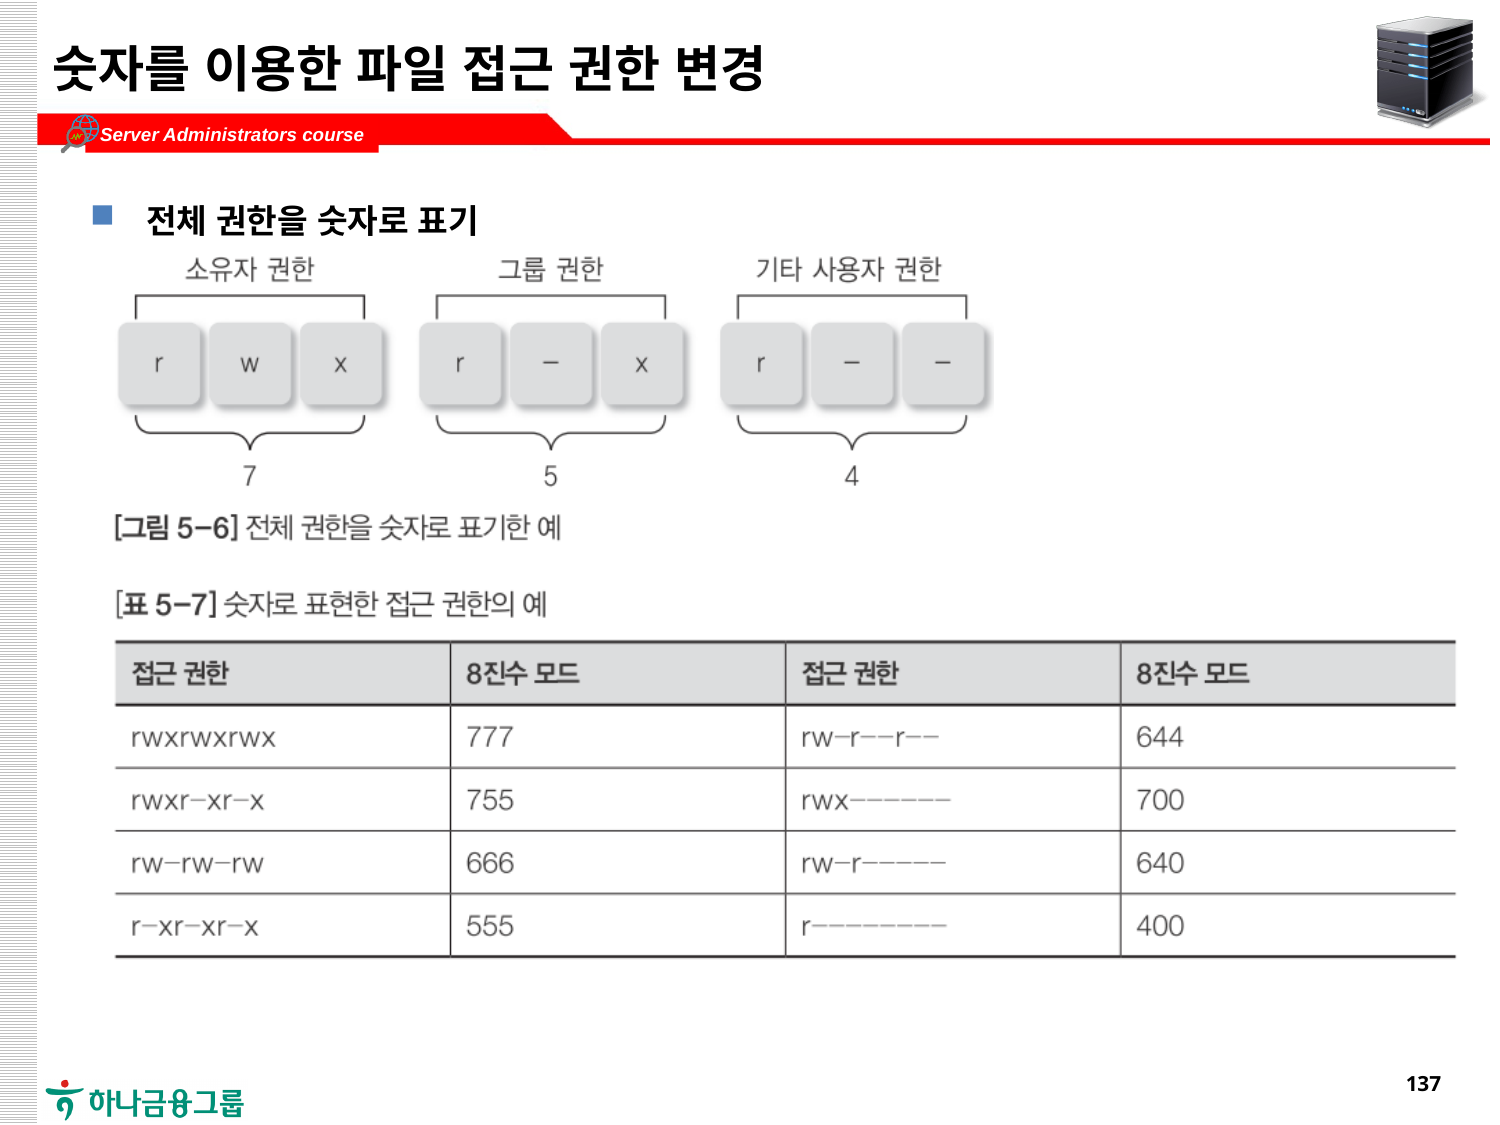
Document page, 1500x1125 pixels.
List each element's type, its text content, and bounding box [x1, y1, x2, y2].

picture [41, 1079, 248, 1121]
picture [38, 7, 1495, 167]
list 전체 권한을 숫자로 표기 [75, 172, 1436, 1059]
title 숫자를 이용한 파일 접근 권한 변경 [37, 22, 1425, 113]
picture [111, 585, 1464, 965]
picture [111, 255, 995, 551]
